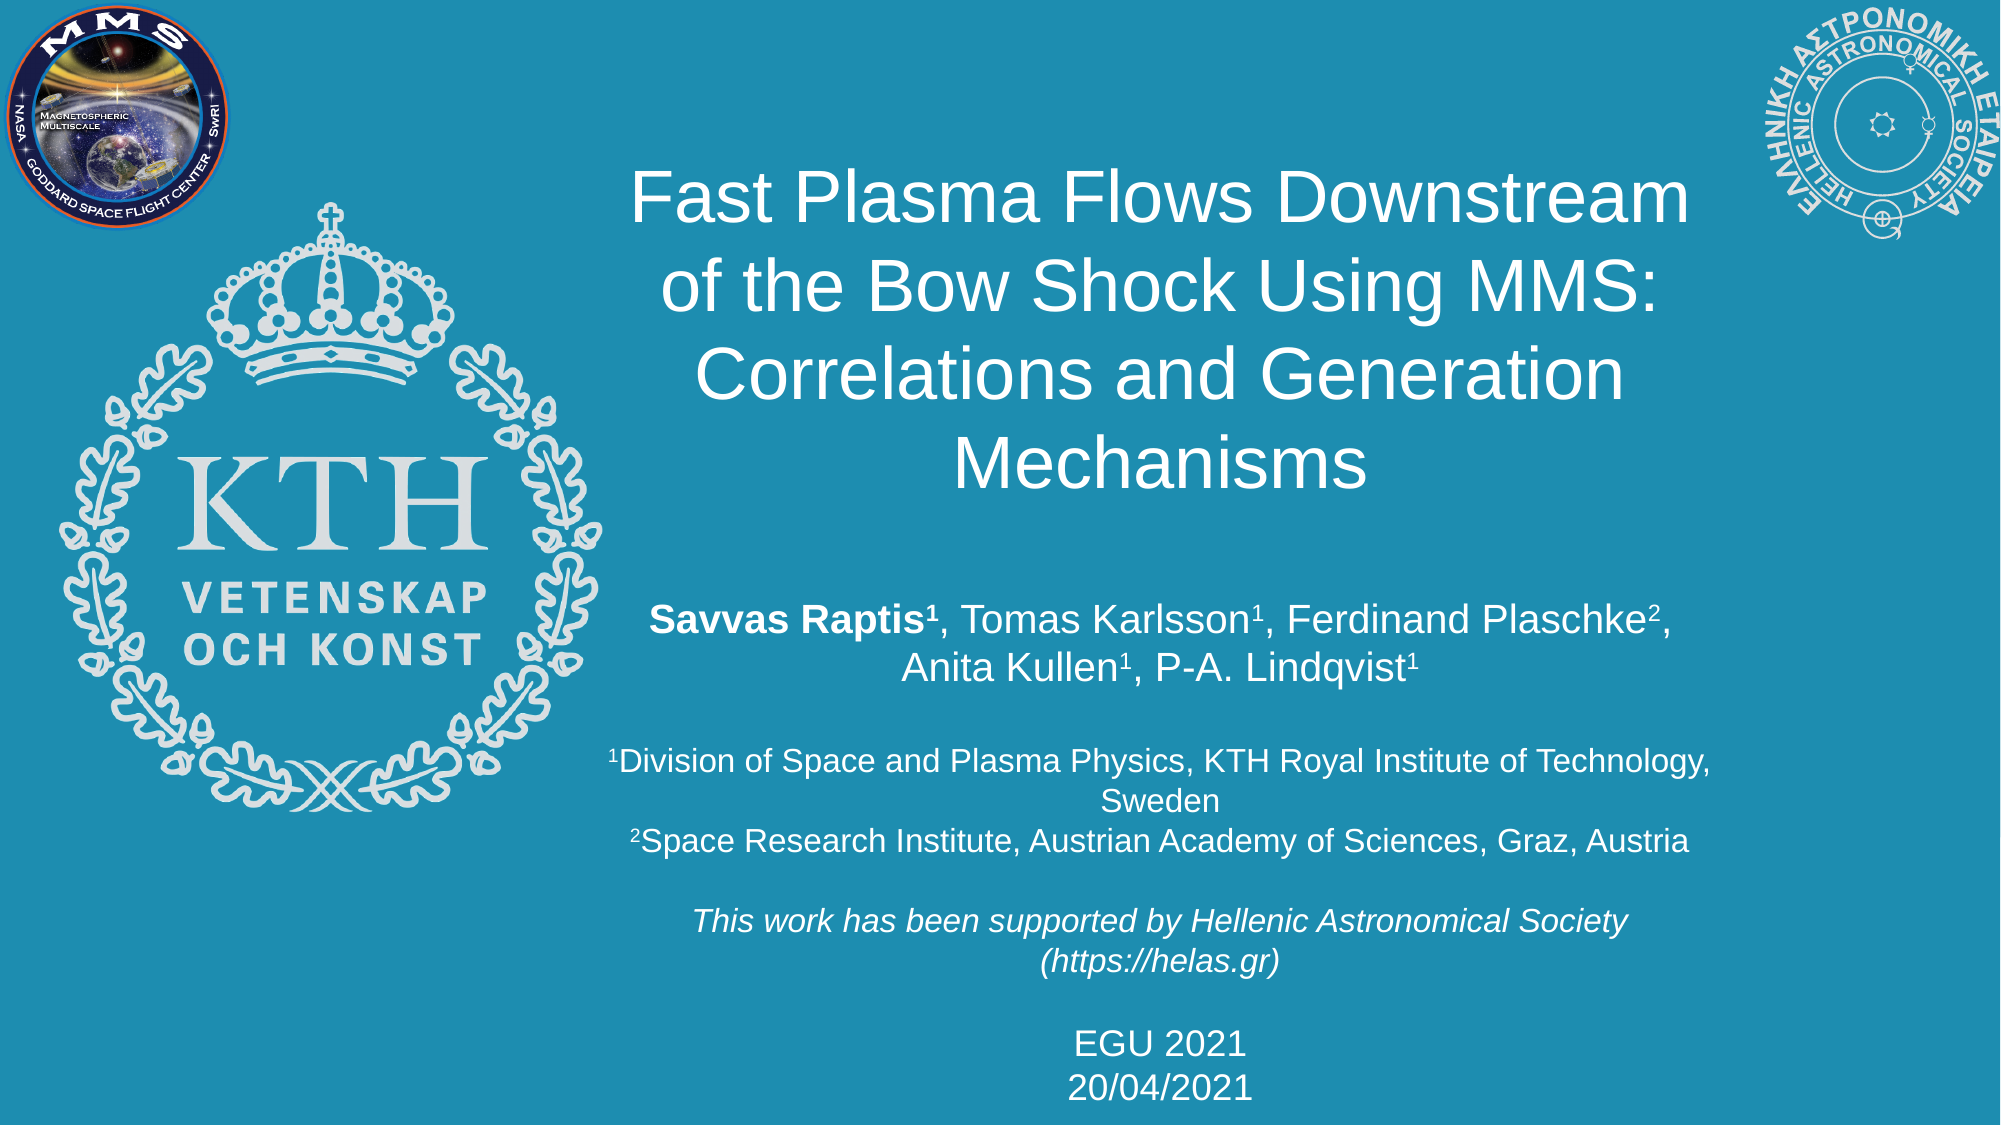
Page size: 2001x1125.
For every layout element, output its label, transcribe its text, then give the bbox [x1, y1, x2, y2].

title Fast Plasma Flows Downstream of the Bow Shock Using MMS: Correlations and Generation Mechanisms Savvas Raptis1, Tomas Karlsson1, Ferdinand Plaschke2, Anita Kullen1, P-A. Lindqvist1 1Division of Space and Plasma Physics, KTH Royal Institute of Technology, Sweden 2Space Research Institute, Austrian Academy of Sciences, Graz, Austria This work has been supported by Hellenic Astronomical Society (https://helas.gr) EGU 2021 20/04/2021 [604, 141, 1717, 1115]
picture [0, 0, 605, 817]
picture [1765, 7, 2000, 240]
